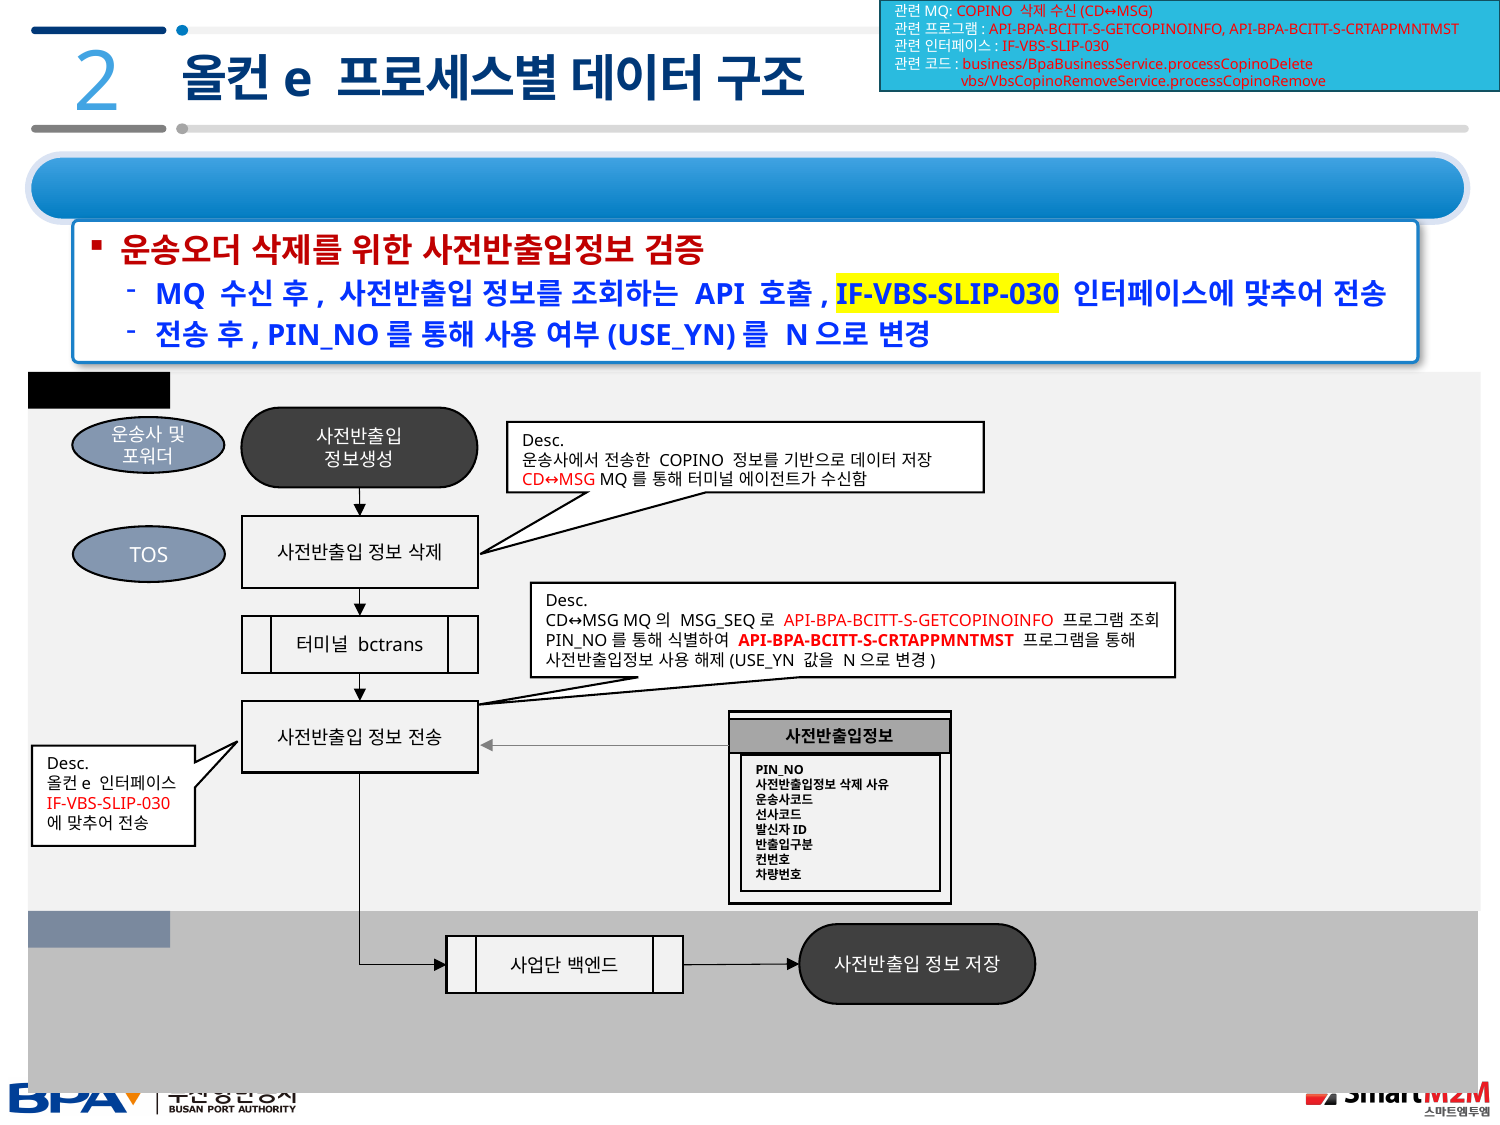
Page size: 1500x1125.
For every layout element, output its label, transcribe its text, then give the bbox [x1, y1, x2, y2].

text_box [307, 825, 500, 913]
text_box 사전반출입 정보 삭제 [241, 515, 479, 589]
text_box Desc. 올컨e 인터페이스 IF-VBS-SLIP-030 에 맞추어 전송 [30, 740, 239, 847]
text_box 운송오더 삭제를 위한 사전반출입정보 검증 MQ 수신 후, 사전반출입 정보를 조회하는 API 호출, IF-VBS-SLIP-030 인터페이스에 맞추어 전송 전송 후, PIN_NO를 통해 사용 여부(USE_YN)를 N으로 변경 [72, 220, 1418, 363]
text_box 사전반출입 정보 전송 [241, 700, 479, 774]
text_box [27, 912, 1479, 1094]
picture [8, 1077, 298, 1116]
text_box 사전반출입 정보생성 [240, 406, 479, 489]
text_box 사업단 IDC [28, 910, 171, 948]
text_box Desc. 운송사에서 전송한 COPINO 정보를 기반으로 데이터 저장 CD↔MSG MQ를 통해 터미널 에이전트가 수신함 [479, 420, 985, 556]
text_box 터미널 IDC [28, 371, 171, 409]
text_box 2 [73, 38, 122, 129]
text_box 올컨e 프로세스별 데이터 구조 [181, 53, 807, 108]
text_box [27, 371, 1482, 912]
text_box 관련MQ: COPINO 삭제 수신(CD↔MSG) 관련 프로그램: API-BPA-BCITT-S-GETCOPINOINFO, API-BPA-BCITT-S-CRTAPPMNTMST 관련 인터페이스: IF-VBS-SLIP-030 관련 코드: business/BpaBusinessService.processCopinoDelete vbs/VbsCopinoRemoveService.processCopinoRemove [879, 0, 1500, 92]
text_box 2.3 데이터 구조 및 프로세스 – 1-2) 사전반출입정보 삭제 결과 [27, 153, 1469, 223]
text_box TOS [72, 526, 225, 582]
text_box 사전반출입 정보 저장 [798, 923, 1037, 1005]
text_box Desc. CD↔MSG MQ의 MSG_SEQ로 API-BPA-BCITT-S-GETCOPINOINFO 프로그램 조회 PIN_NO를 통해 식별하여 API-BPA-BCITT-S-CRTAPPMNTMST 프로그램을 통해 사전반출입정보 사용 해제(USE_YN 값을 N으로 변경) [477, 581, 1177, 706]
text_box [729, 711, 951, 904]
text_box 사업단 백엔드 [445, 935, 684, 994]
text_box 운송사 및 포워더 [72, 417, 225, 473]
picture [1303, 1077, 1492, 1119]
text_box 터미널 bctrans [241, 615, 479, 674]
